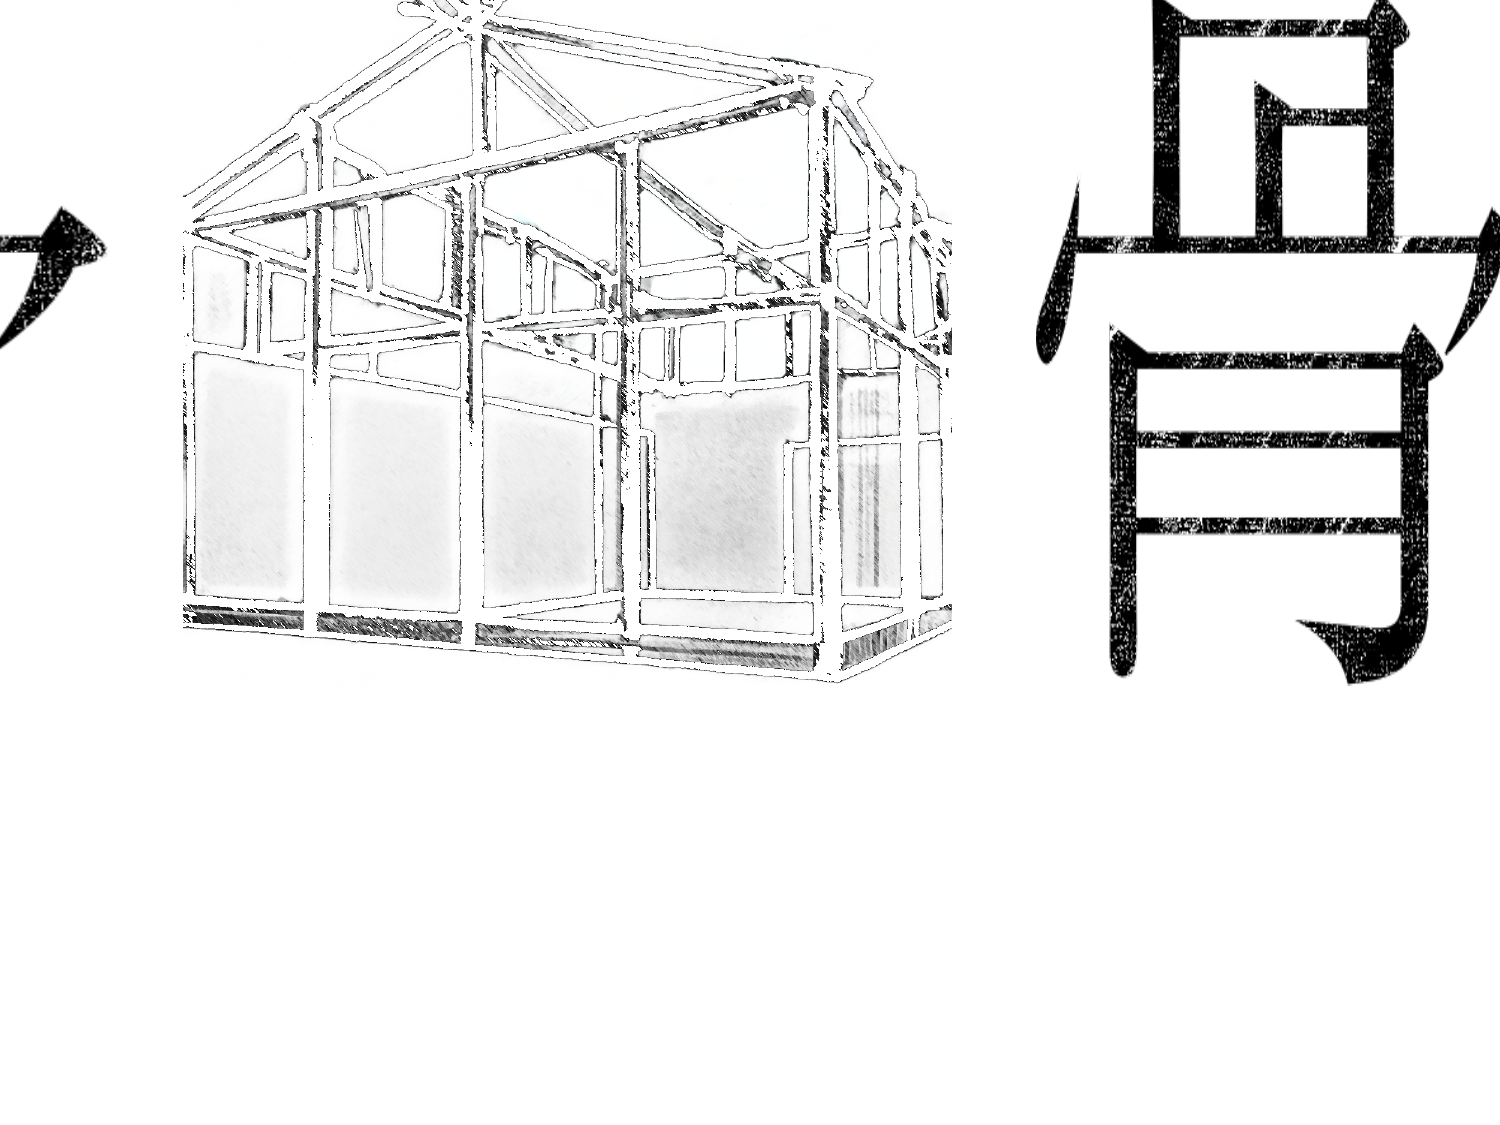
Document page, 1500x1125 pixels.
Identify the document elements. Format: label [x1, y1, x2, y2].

text_box [0, 0, 1500, 686]
